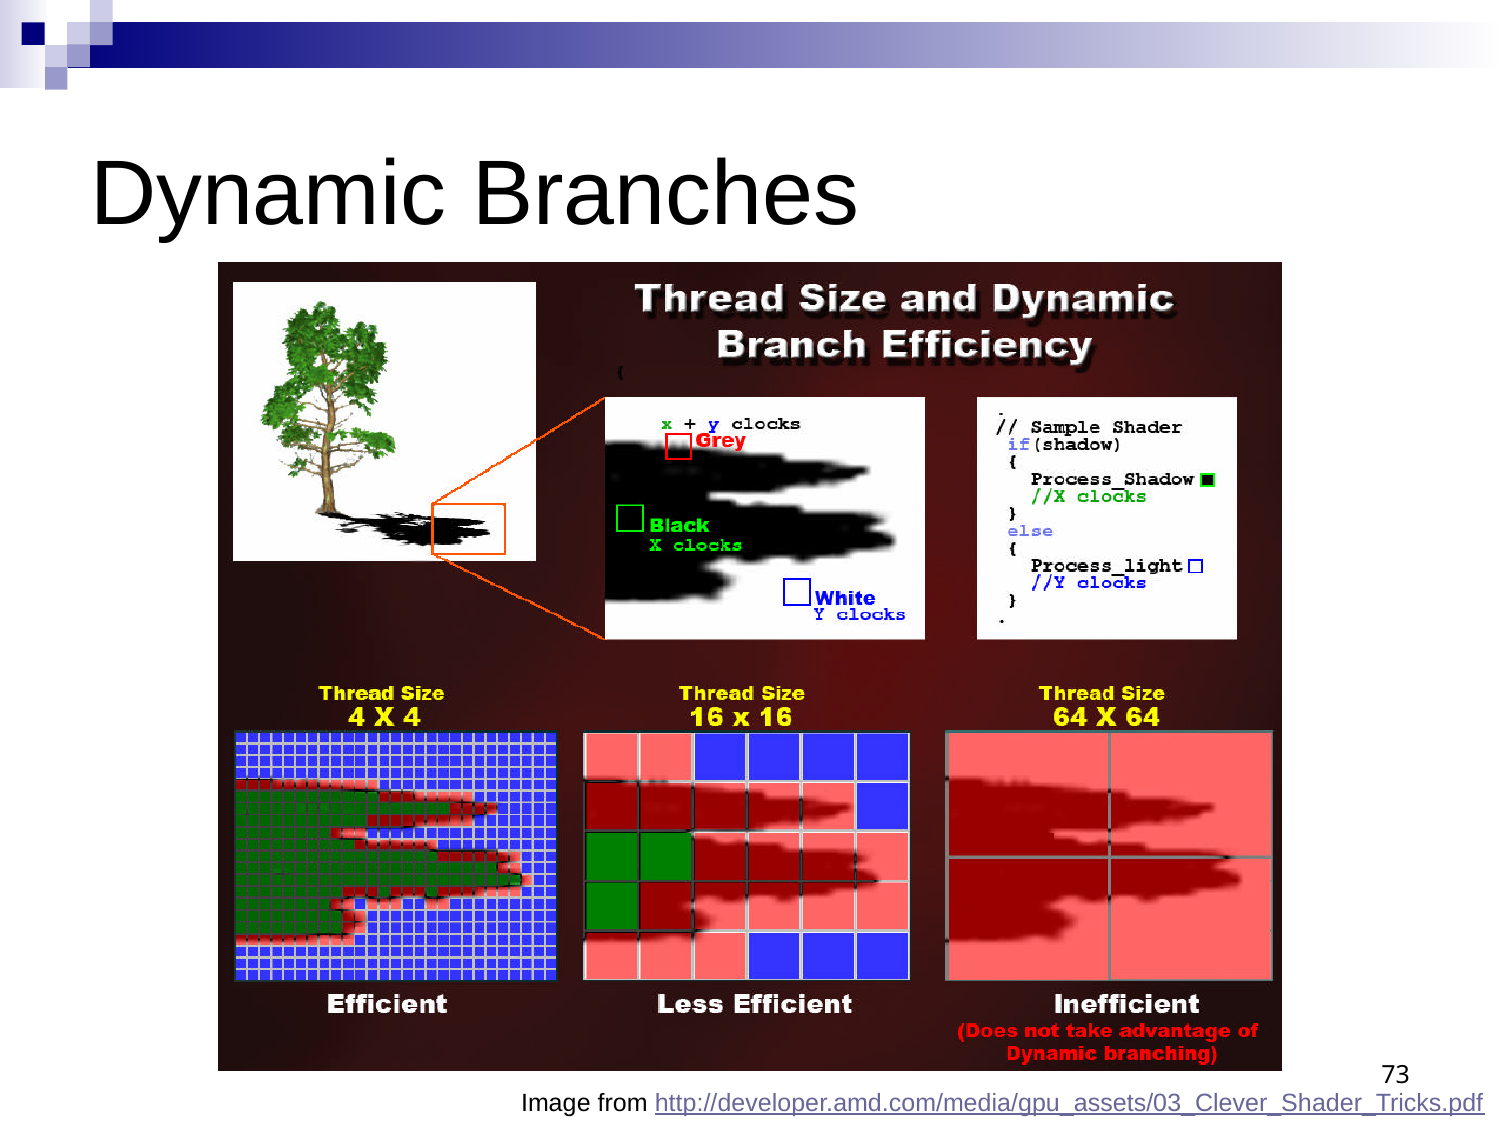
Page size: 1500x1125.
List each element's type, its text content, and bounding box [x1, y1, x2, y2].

slide_number 73 [1074, 1025, 1425, 1100]
text_box Image from http://developer.amd.com/media/gpu_assets/03_Clever_Shader_Tricks.pdf [0, 1079, 1500, 1125]
title Dynamic Branches [75, 75, 1425, 300]
picture [218, 262, 1282, 1072]
